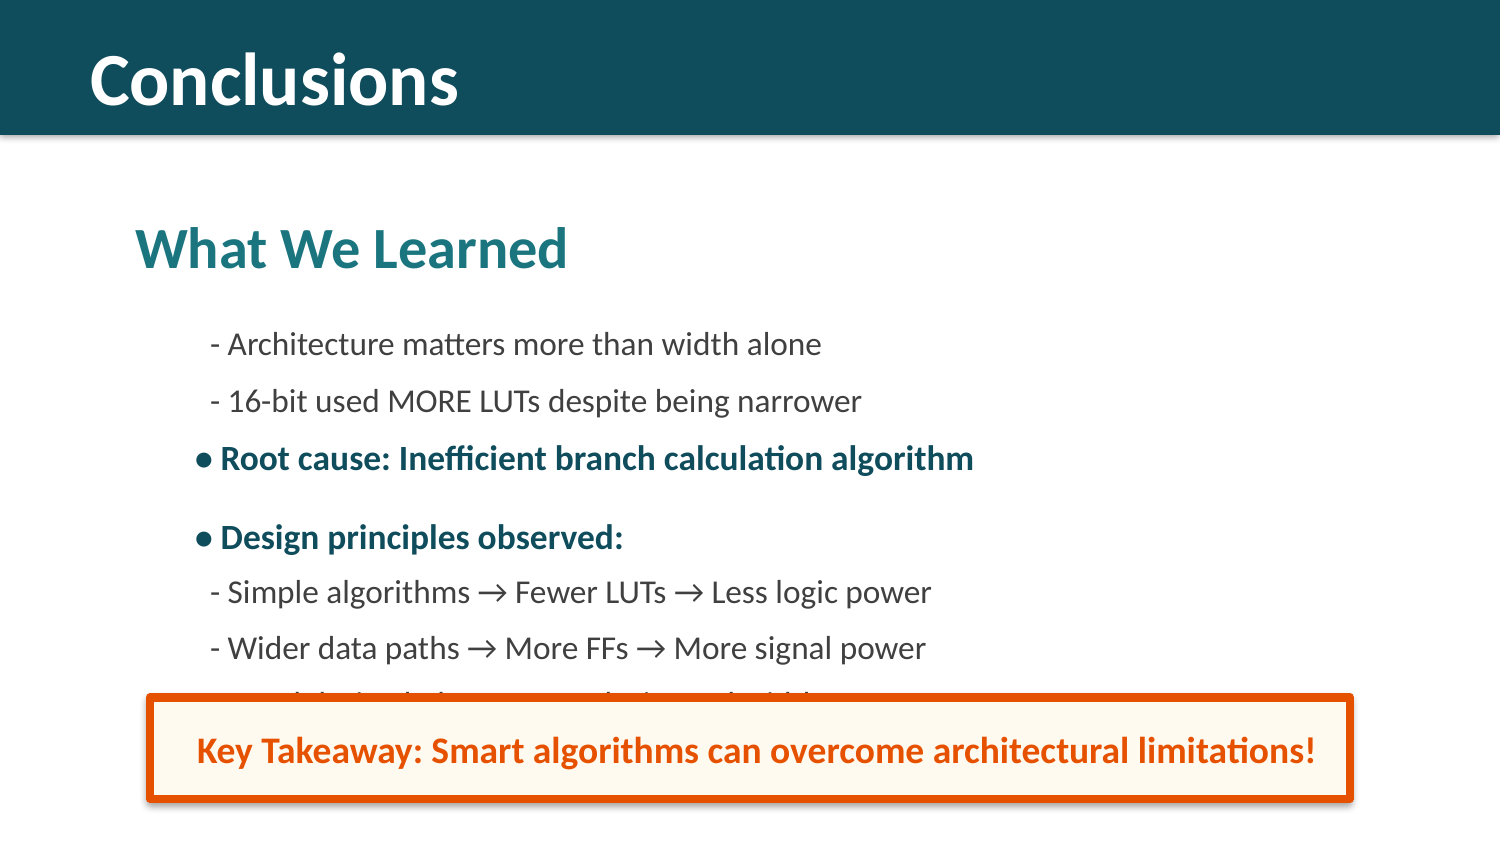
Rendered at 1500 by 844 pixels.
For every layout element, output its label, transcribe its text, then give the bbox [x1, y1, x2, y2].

text_box - Wider data paths → More FFs → More signal power [179, 618, 1380, 674]
text_box [0, 0, 1500, 135]
text_box • Root cause: Inefficient branch calculation algorithm [179, 427, 1380, 485]
text_box Conclusions [74, 22, 1425, 128]
text_box - 16-bit used MORE LUTs despite being narrower [179, 371, 1380, 427]
text_box - Architecture matters more than width alone [179, 314, 1380, 370]
text_box Key Takeaway: Smart algorithms can overcome architectural limitations! [149, 697, 1350, 799]
text_box - Good design balances complexity and width [179, 674, 1380, 730]
text_box • Design principles observed: [179, 506, 1380, 562]
text_box - Simple algorithms → Fewer LUTs → Less logic power [179, 562, 1380, 618]
text_box What We Learned [119, 202, 1395, 288]
